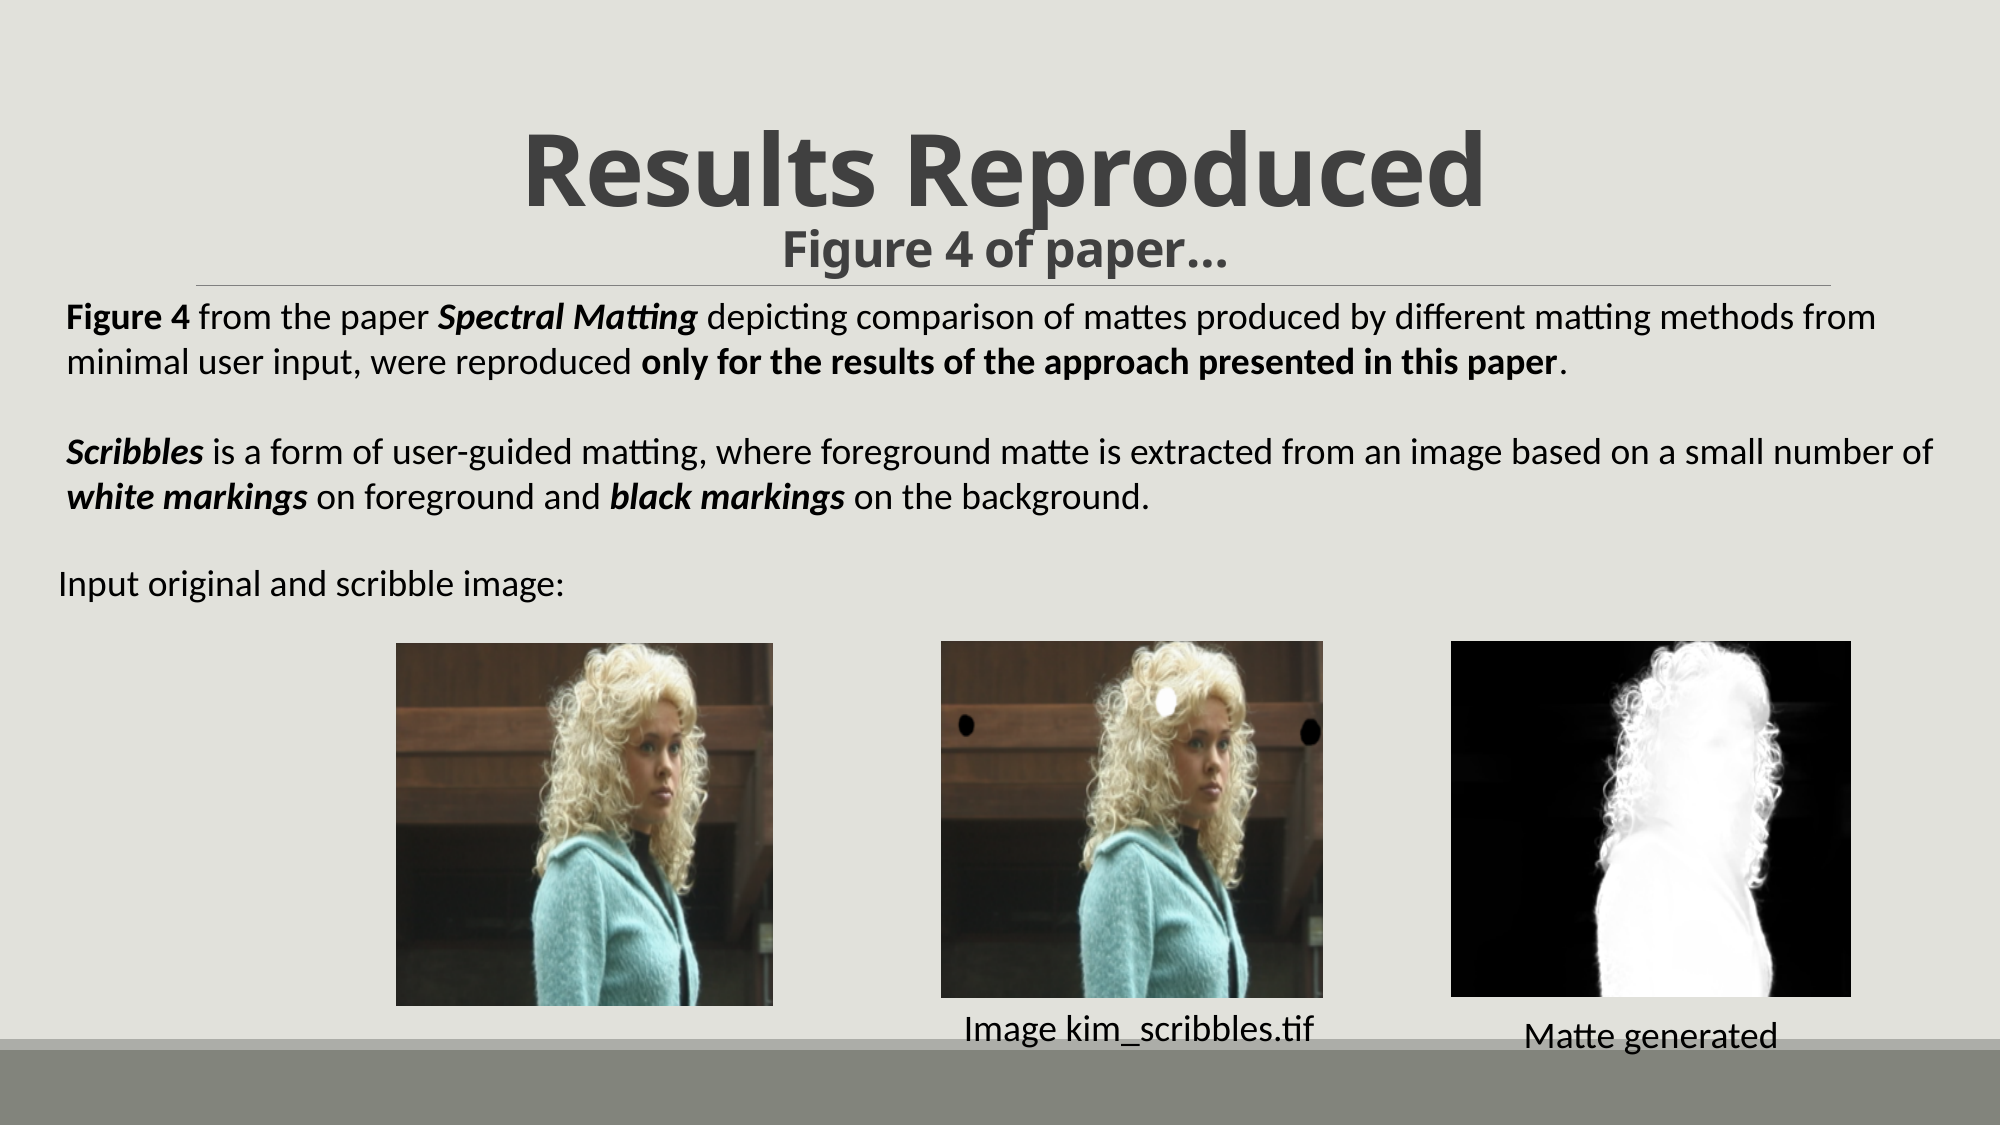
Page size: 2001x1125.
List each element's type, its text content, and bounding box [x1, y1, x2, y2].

text_box Matte generated [1508, 1006, 1803, 1064]
text_box Input original and scribble image: [43, 551, 581, 657]
picture [940, 640, 1324, 998]
picture [1451, 640, 1852, 998]
text_box Figure 4 from the paper Spectral Matting depicting comparison of mattes produced by different matting methods from minimal user input, were reproduced only for the results of the approach presented in this paper. Scribbles is a form of user-guided matting, where foreground matte is extracted from an image based on a small number of white markings on foreground and black markings on the background. [51, 284, 1960, 570]
text_box Image kim_scribbles.tif [948, 1003, 1330, 1102]
picture [396, 643, 773, 1006]
title Results Reproduced Figure 4 of paper… [180, 47, 1830, 284]
